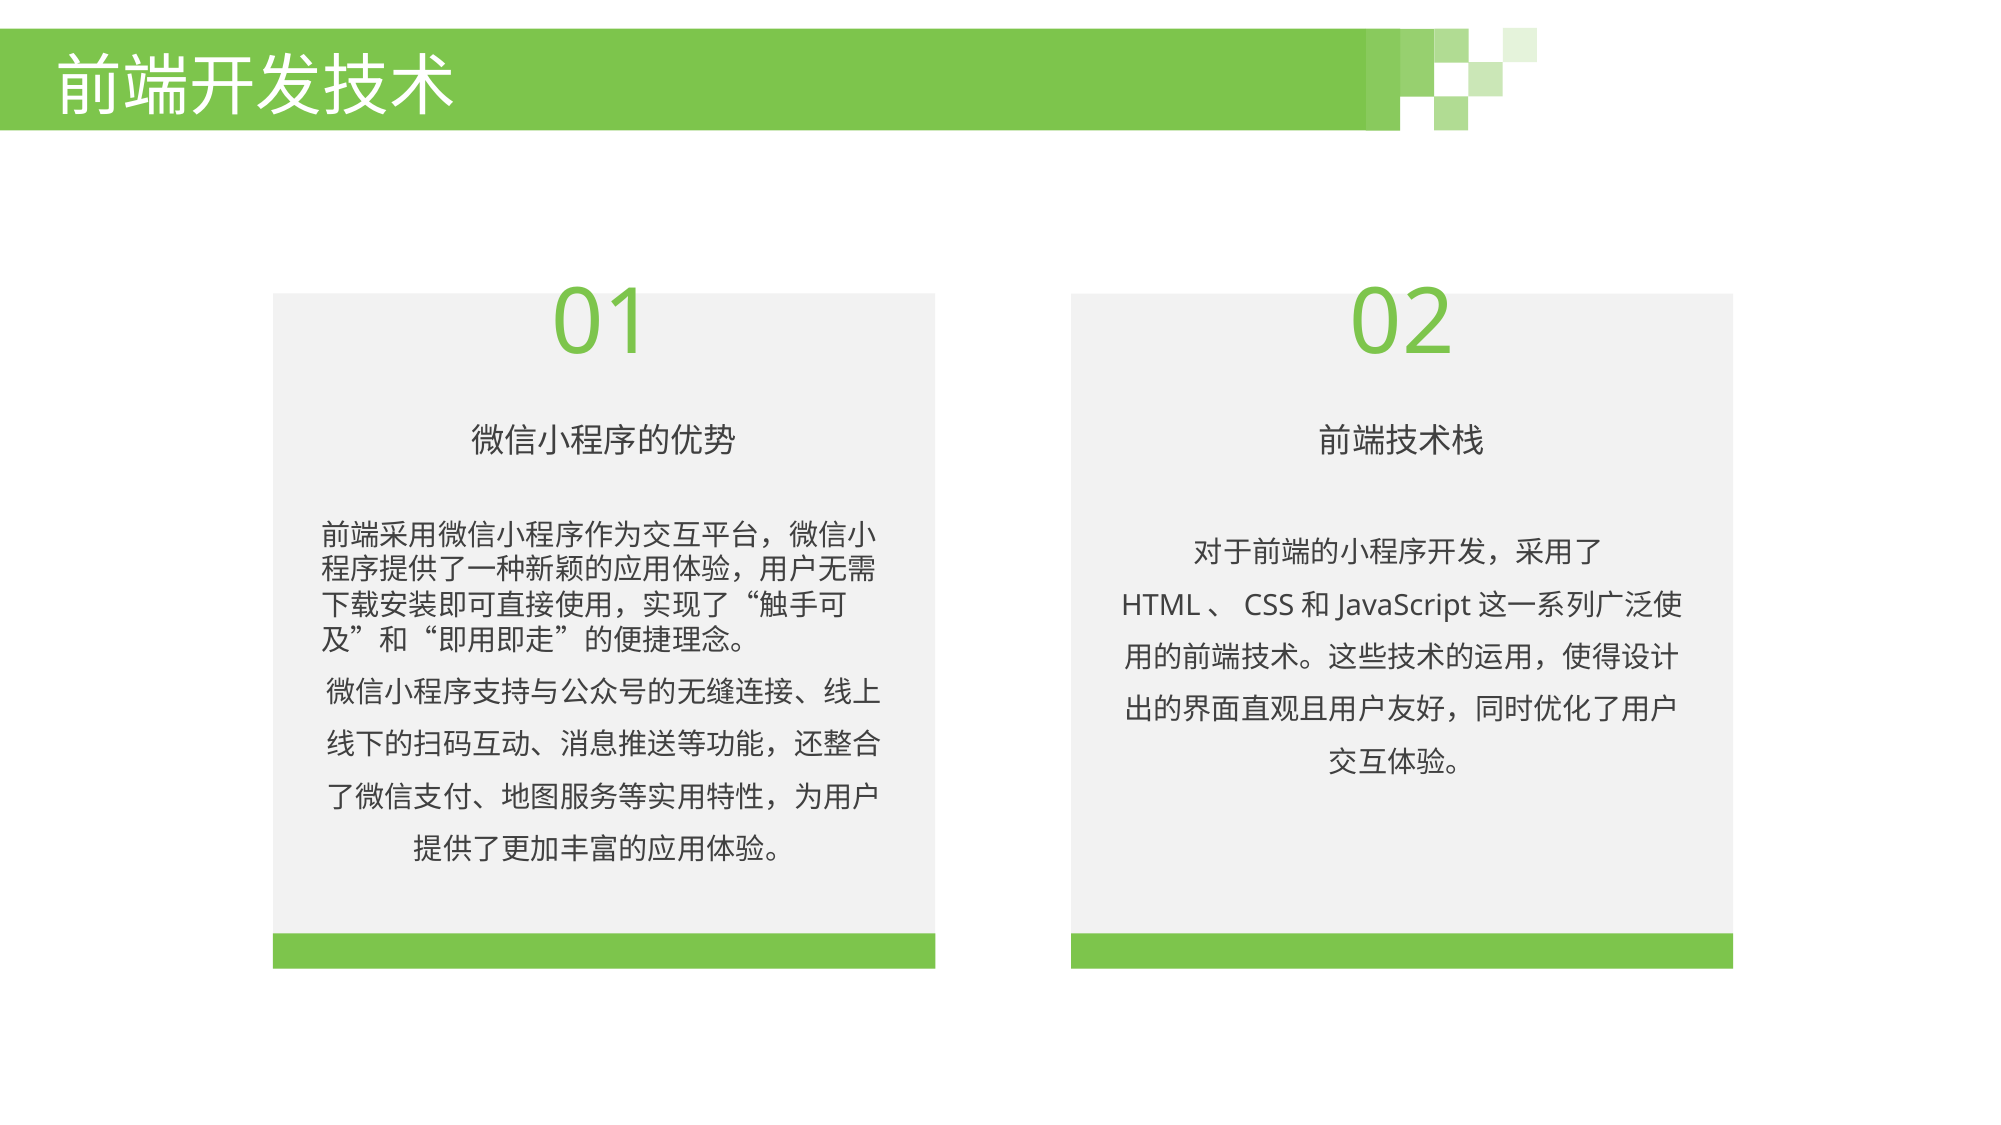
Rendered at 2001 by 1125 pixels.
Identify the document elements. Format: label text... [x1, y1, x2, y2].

text_box [272, 933, 936, 969]
text_box [1468, 62, 1503, 97]
text_box [1401, 28, 1435, 97]
text_box [273, 293, 936, 933]
text_box [0, 0, 2000, 1125]
text_box 01 [480, 221, 728, 369]
text_box [1502, 27, 1537, 63]
text_box 对于前端的小程序开发，采用了HTML、CSS和JavaScript这一系列广泛使用的前端技术。这些技术的运用，使得设计出的界面直观且用户友好，同时优化了用户交互体验。 [1104, 508, 1700, 886]
text_box 微信小程序的优势 [306, 369, 902, 497]
text_box [1071, 933, 1734, 969]
text_box 前端技术栈 [1104, 369, 1700, 497]
text_box 前端采用微信小程序作为交互平台，微信小程序提供了一种新颖的应用体验，用户无需下载安装即可直接使用，实现了“触手可及”和“即用即走”的便捷理念。 微信小程序支持与公众号的无缝连接、线上线下的扫码互动、消息推送等功能，还整合了微信支付、地图服务等实用特性，为用户提供了更加丰富的应用体验。 [306, 508, 902, 886]
text_box [1365, 28, 1401, 131]
text_box [1071, 293, 1734, 933]
text_box [0, 28, 1365, 131]
text_box [1434, 28, 1469, 63]
text_box 前端开发技术 [55, 39, 1366, 111]
text_box [1434, 96, 1469, 131]
text_box 02 [1278, 221, 1526, 369]
